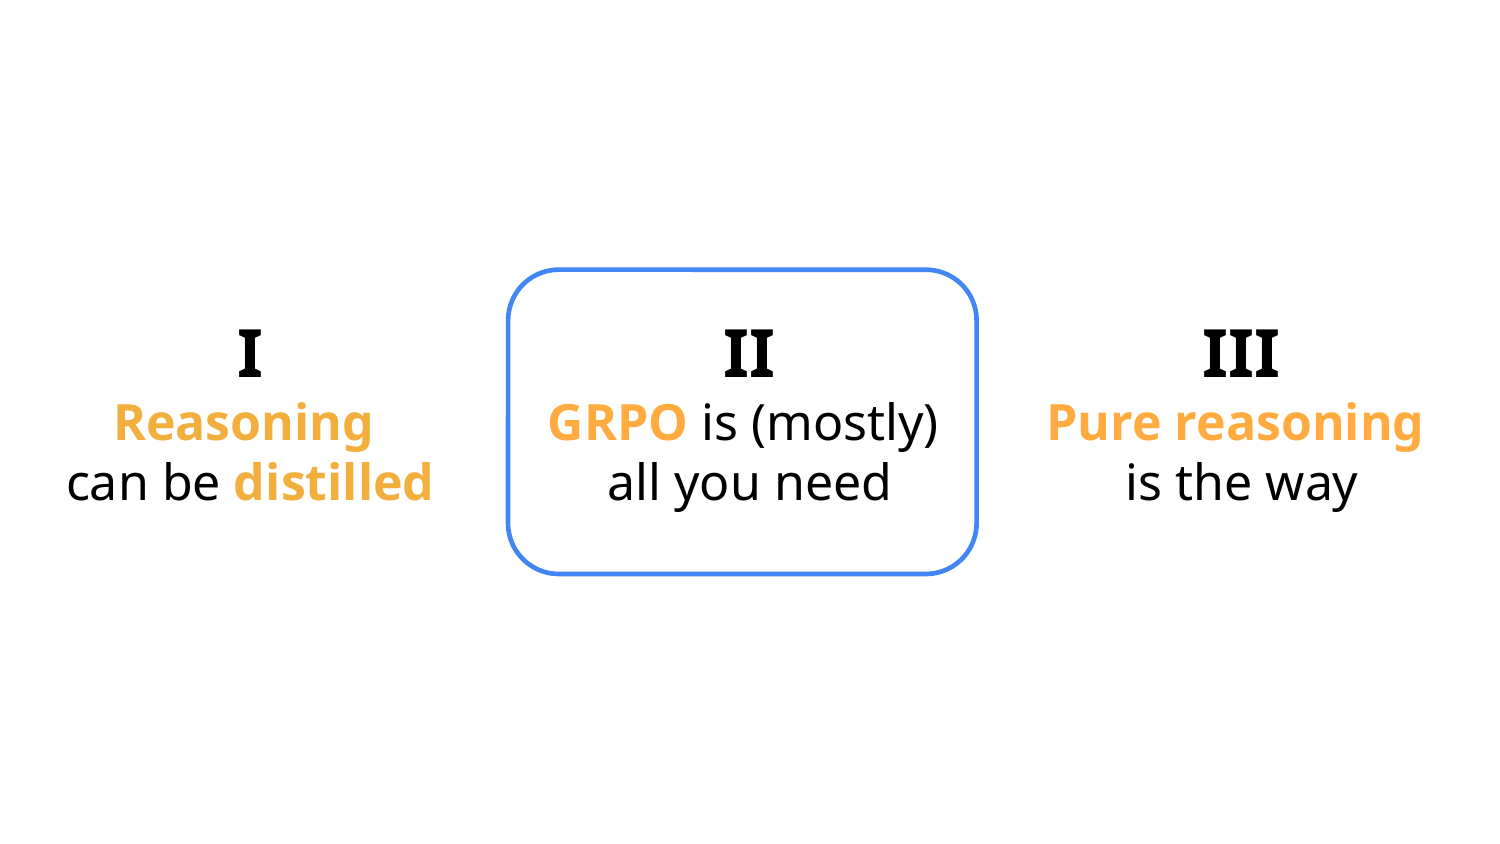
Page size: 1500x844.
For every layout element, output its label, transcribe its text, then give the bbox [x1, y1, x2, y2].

text_box I Reasoning can be distilled [0, 295, 499, 526]
text_box II GRPO is (mostly) all you need [499, 295, 514, 526]
text_box III Pure reasoning is the way [984, 295, 1500, 526]
text_box [508, 269, 977, 574]
text_box II GRPO is (mostly) all you need [971, 295, 984, 526]
